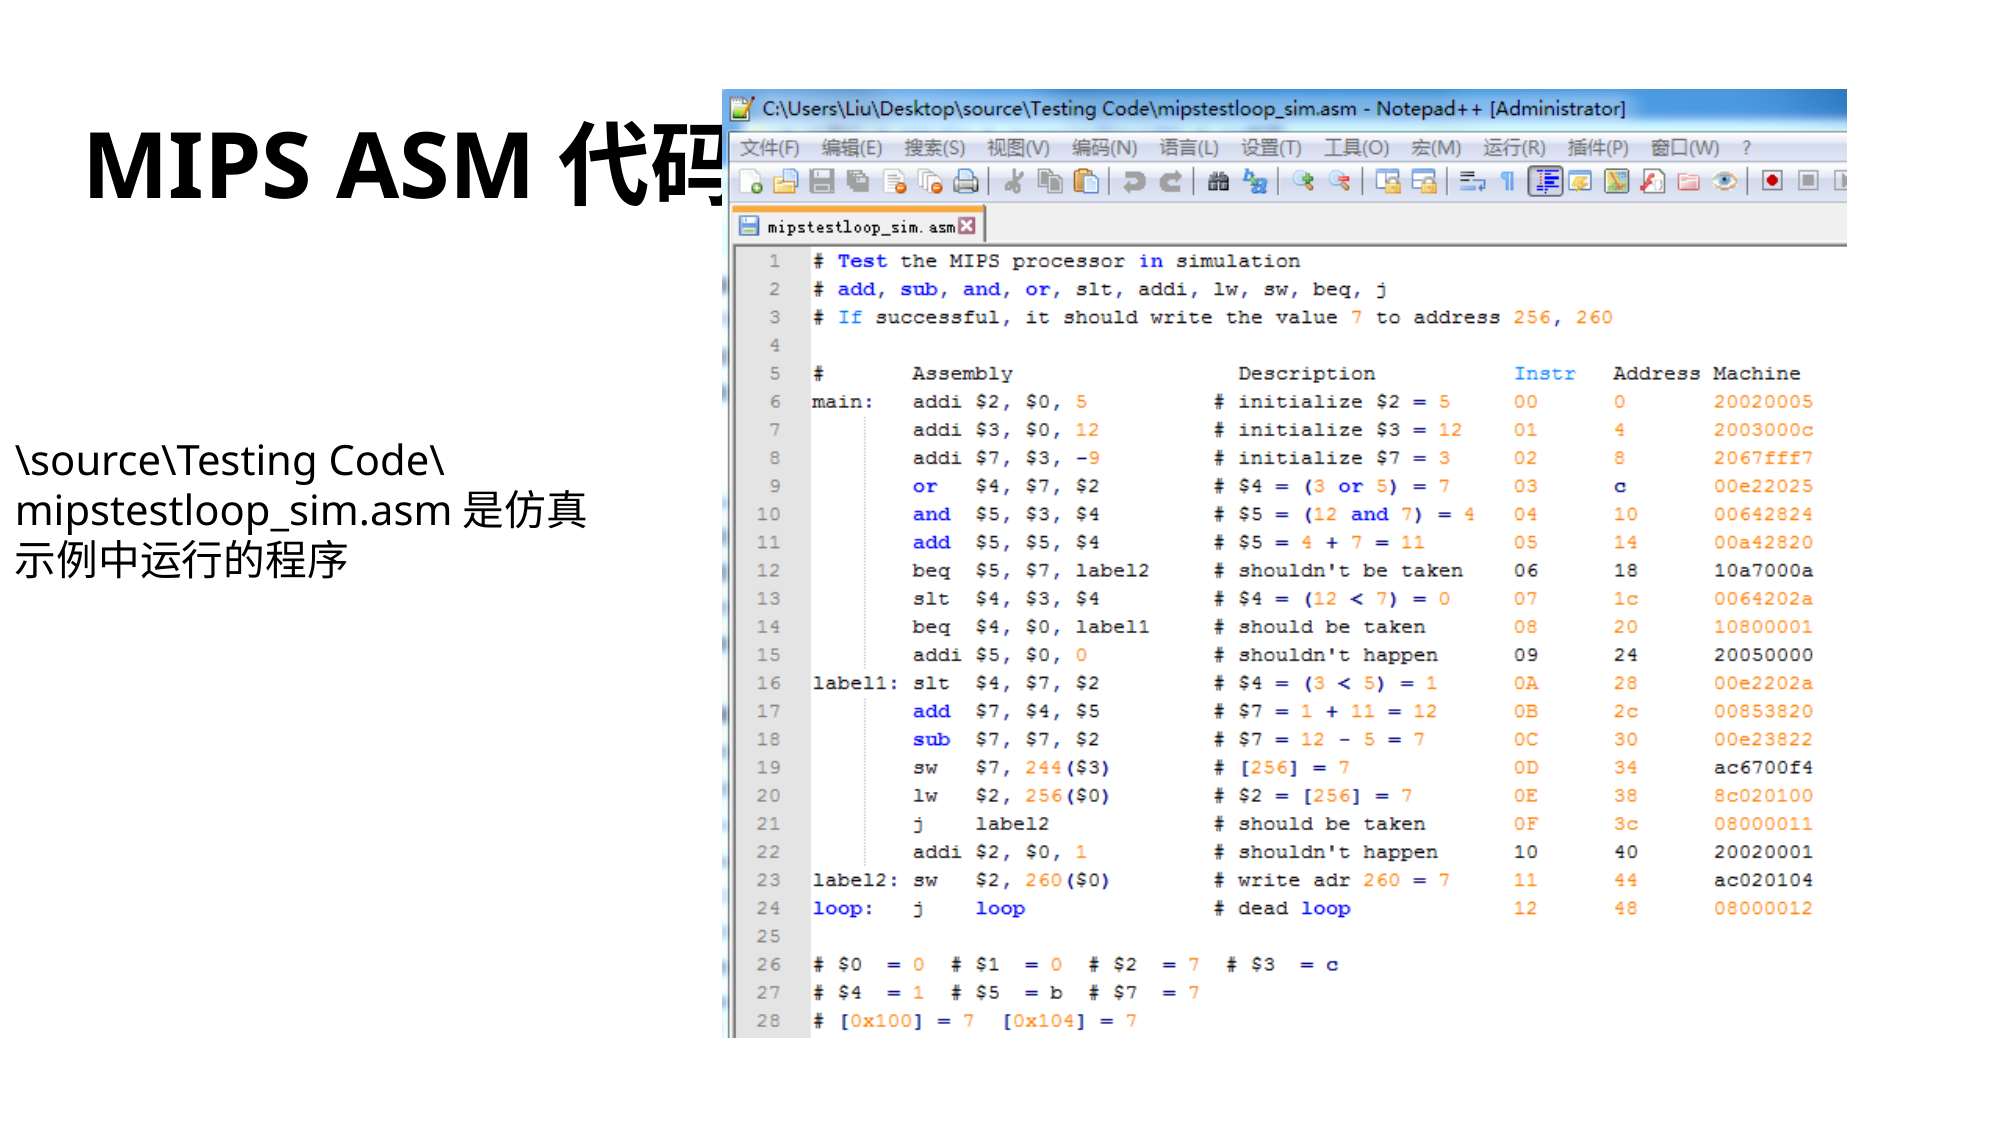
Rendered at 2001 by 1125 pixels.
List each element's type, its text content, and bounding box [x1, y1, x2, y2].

picture [722, 89, 1847, 1038]
text_box \source\Testing Code\mipstestloop_sim.asm是仿真示例中运行的程序 [0, 426, 622, 592]
title MIPS ASM代码 [67, 59, 1793, 278]
